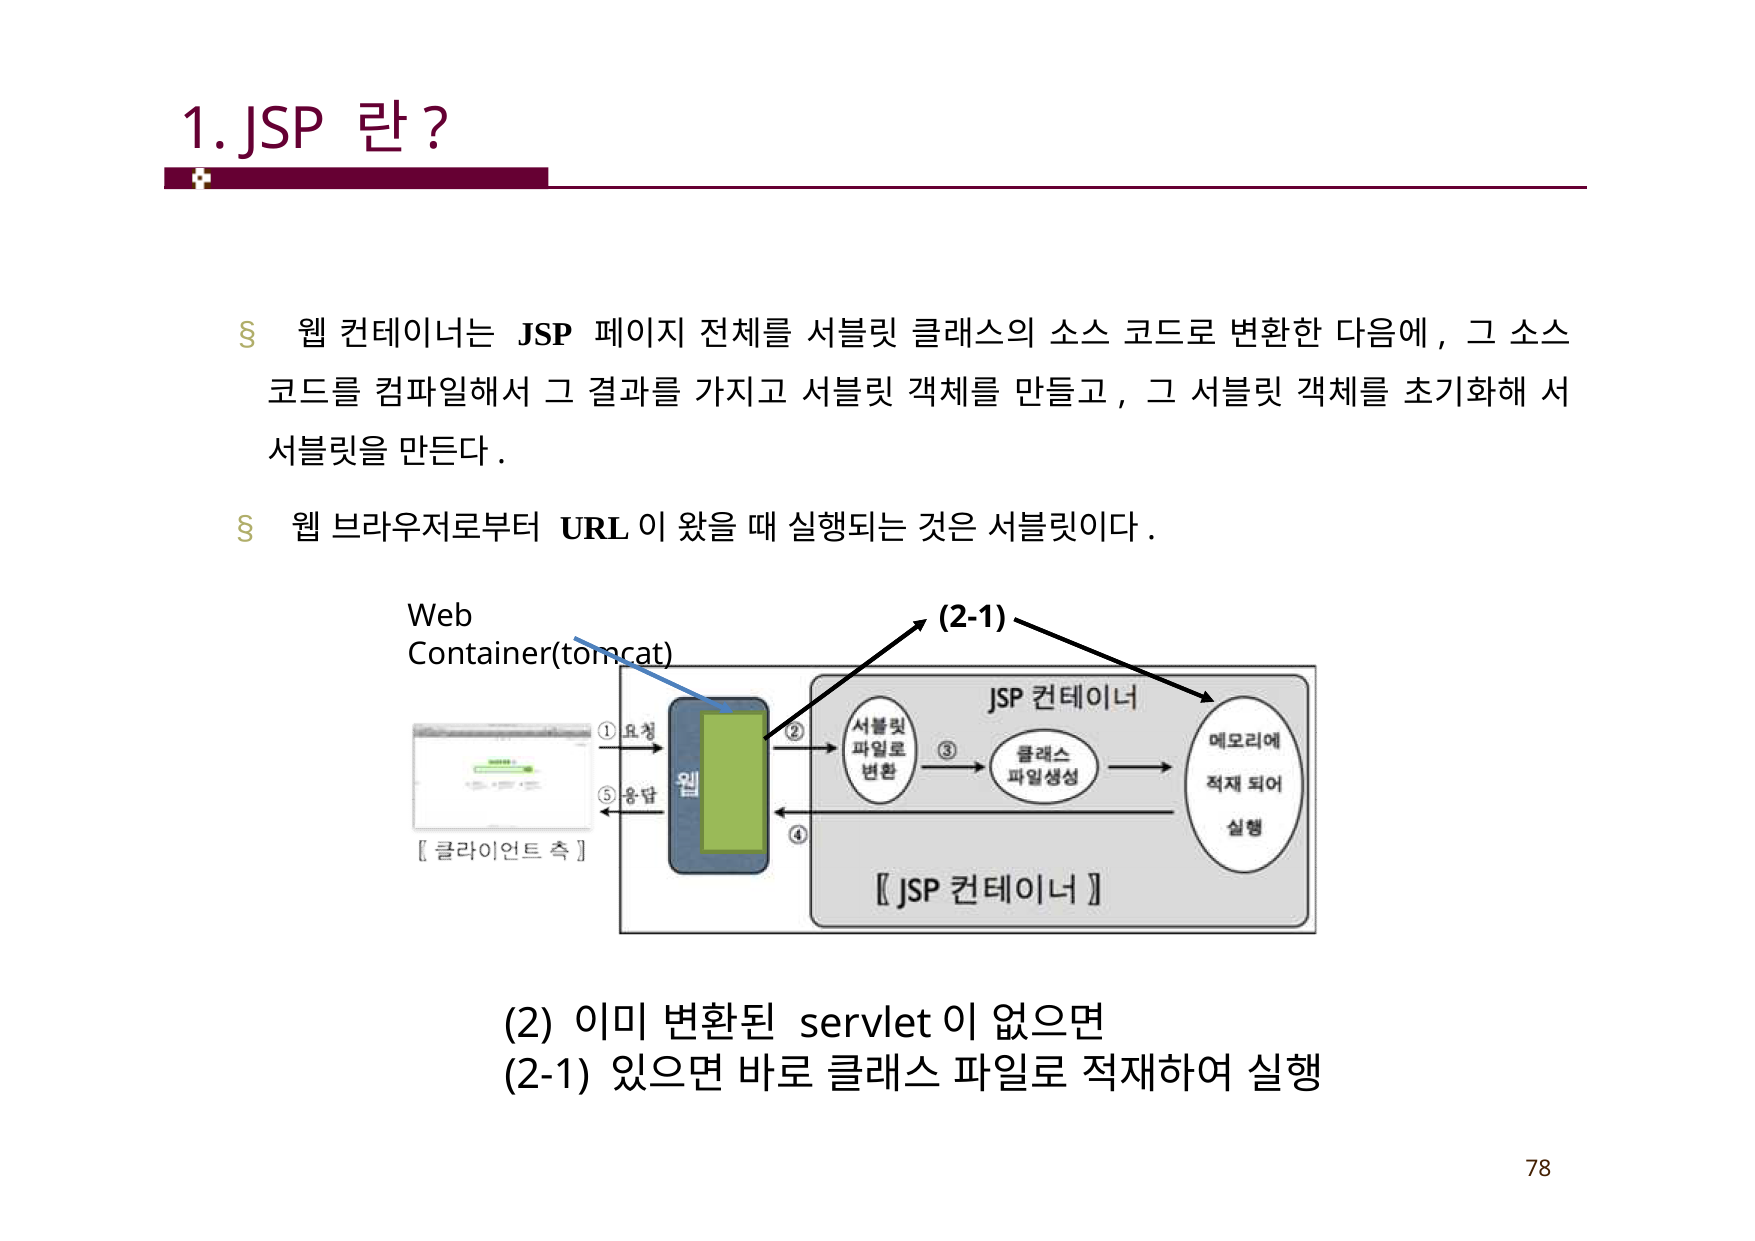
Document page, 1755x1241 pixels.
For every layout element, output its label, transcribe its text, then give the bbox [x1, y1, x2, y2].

text_box [390, 664, 1328, 935]
text_box [699, 710, 767, 854]
text_box (2-1) [936, 596, 1013, 634]
text_box (2) 이미 변환된 servlet이 없으면 (2-1) 있으면 바로 클래스 파일로 적재하여 실행 [502, 996, 1391, 1097]
text_box Web Container(tomcat) [405, 595, 740, 671]
title 1. JSP 란? [177, 91, 1579, 299]
text_box § 웹 컨테이너는 JSP 페이지 전체를 서블릿 클래스의 소스 코드로 변환한 다음에, 그 소스 코드를 컴파일해서 그 결과를 가지고 서블릿 객체를 만들고, 그 서블릿 객체를 초기화해 서 서블릿을 만든다. § 웹 브라우저로부터 URL이 왔을 때 실행되는 것은 서블릿이다. [235, 299, 1572, 547]
text_box [1013, 617, 1215, 703]
text_box [704, 715, 762, 849]
text_box [573, 636, 734, 713]
text_box [763, 619, 927, 741]
slide_number 78 [1508, 1153, 1577, 1241]
text_box [164, 167, 177, 187]
